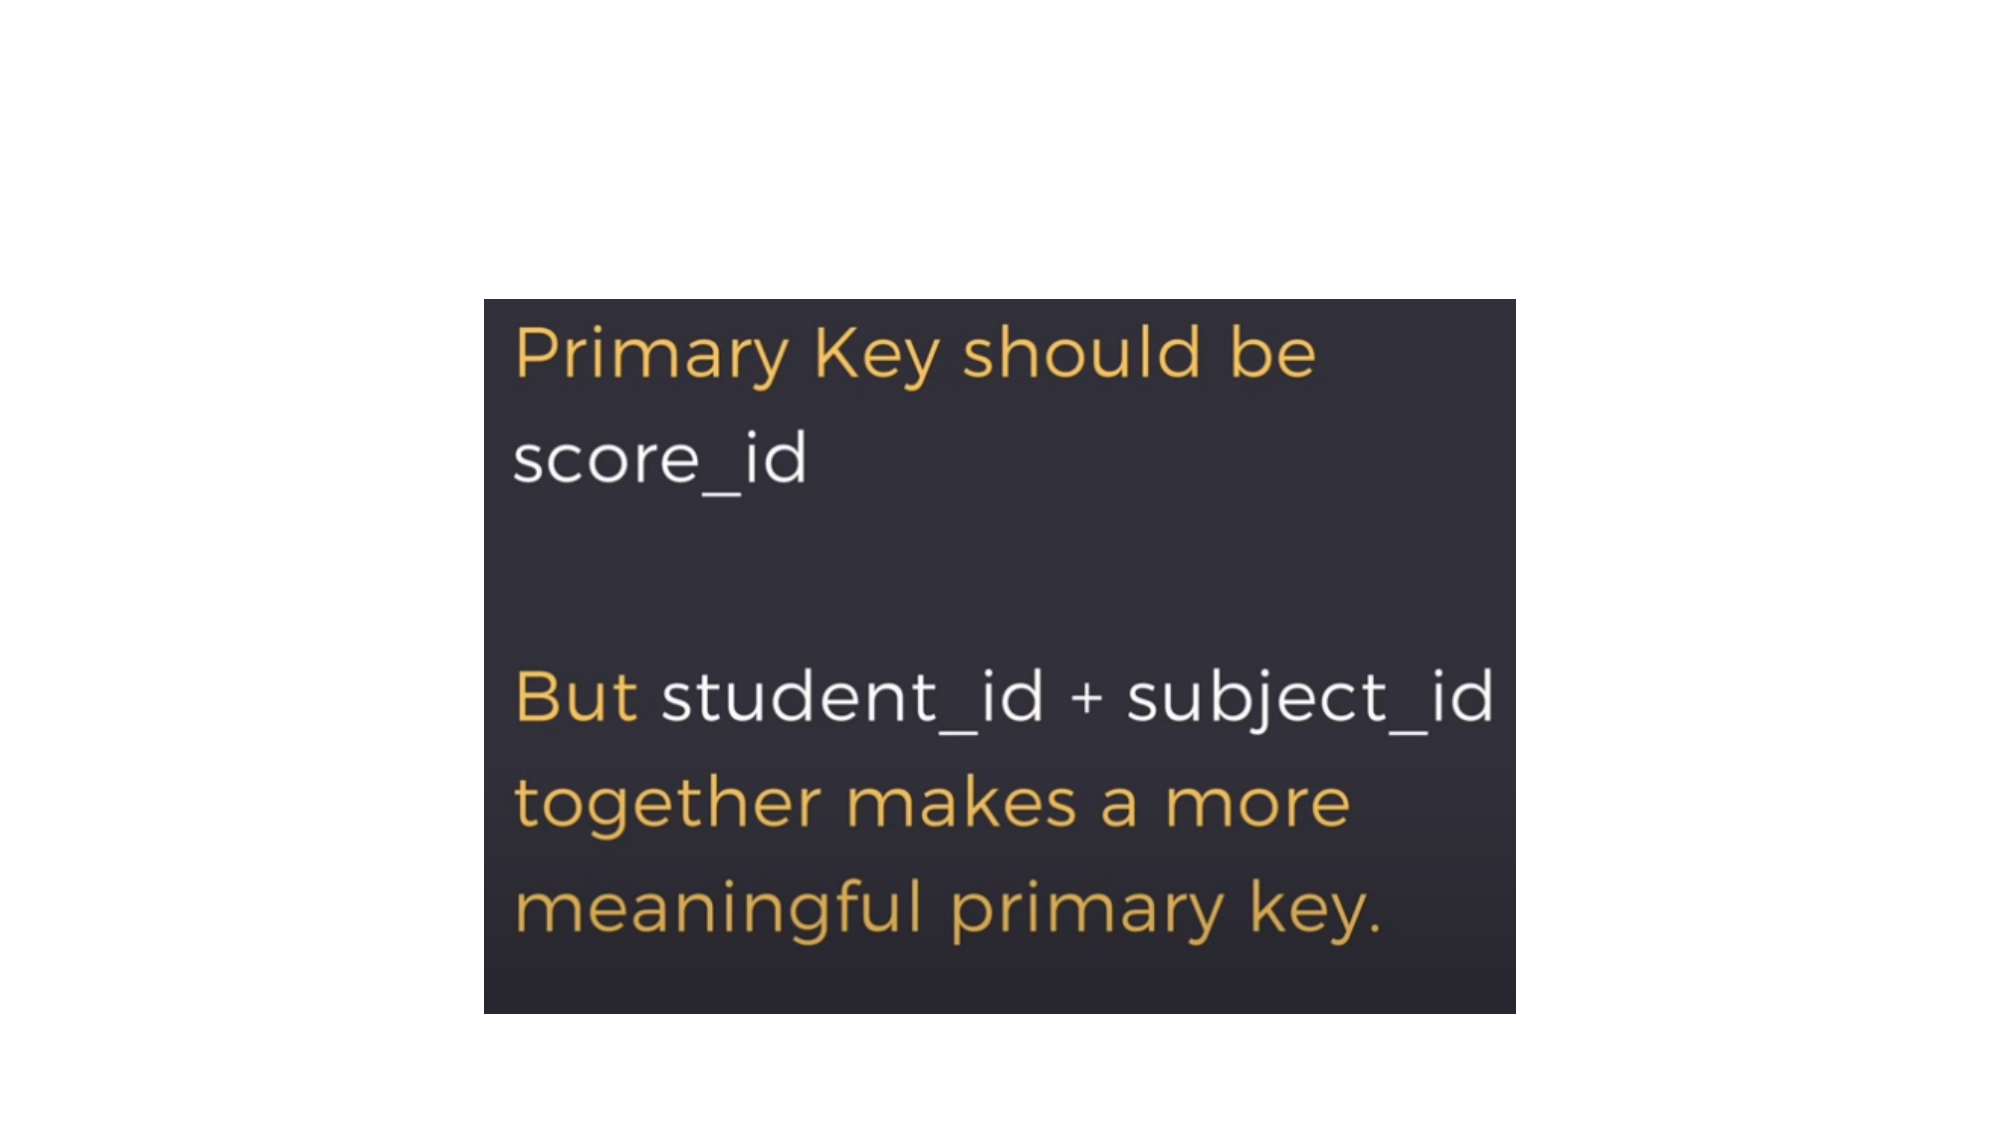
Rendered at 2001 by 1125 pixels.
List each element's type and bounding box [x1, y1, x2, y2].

list [484, 299, 1516, 1014]
